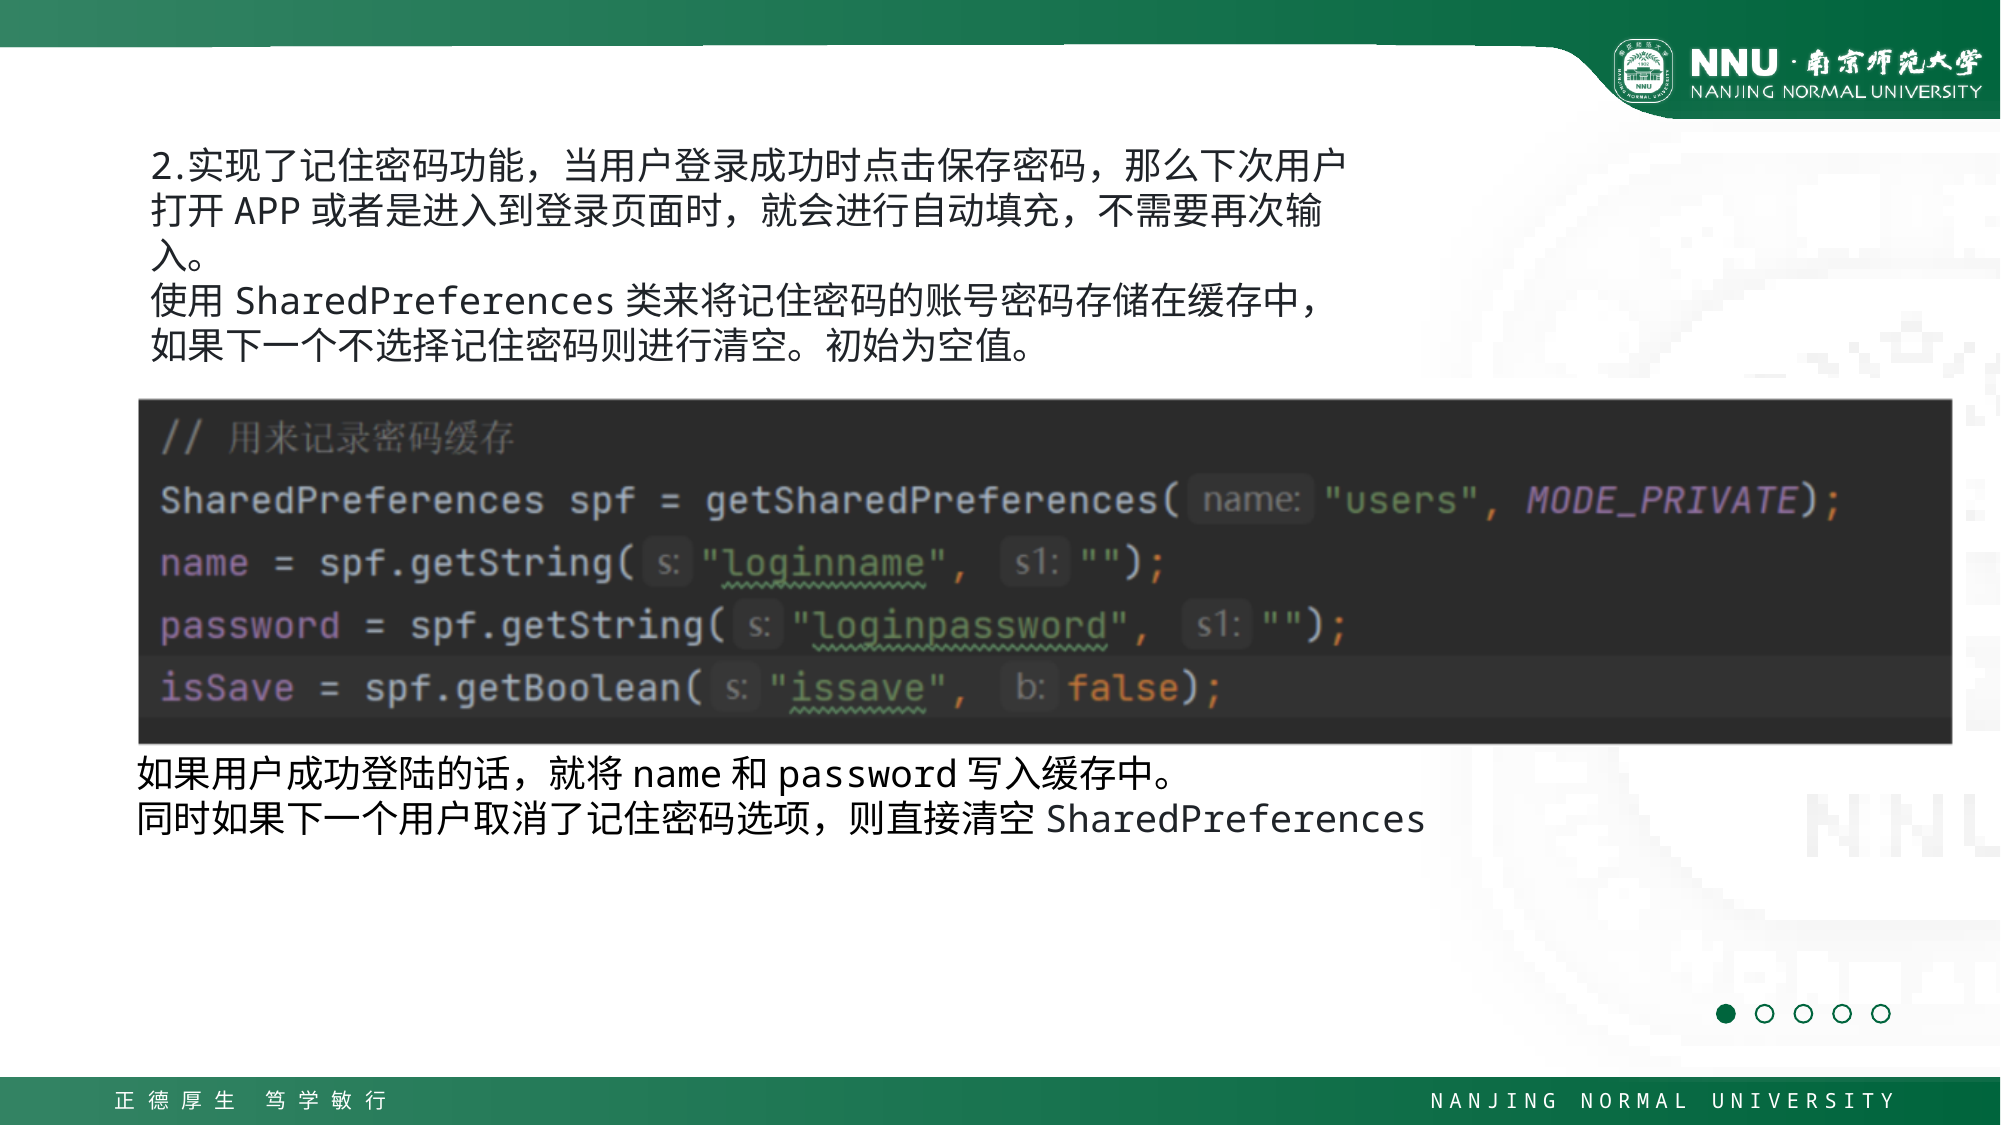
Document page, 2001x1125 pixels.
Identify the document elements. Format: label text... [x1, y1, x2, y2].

text_box 如果用户成功登陆的话，就将name和password写入缓存中。 同时如果下一个用户取消了记住密码选项，则直接清空SharedPreferences [121, 747, 1766, 848]
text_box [1716, 1004, 1890, 1023]
text_box 实现了记住密码功能，当用户登录成功时点击保存密码，那么下次用户打开APP或者是进入到登录页面时，就会进行自动填充，不需要再次输入。 使用SharedPreferences类来将记住密码的账号密码存储在缓存中，如果下一个不选择记住密码则进行清空。初始为空值。 [135, 134, 1365, 375]
picture [121, 378, 1966, 747]
